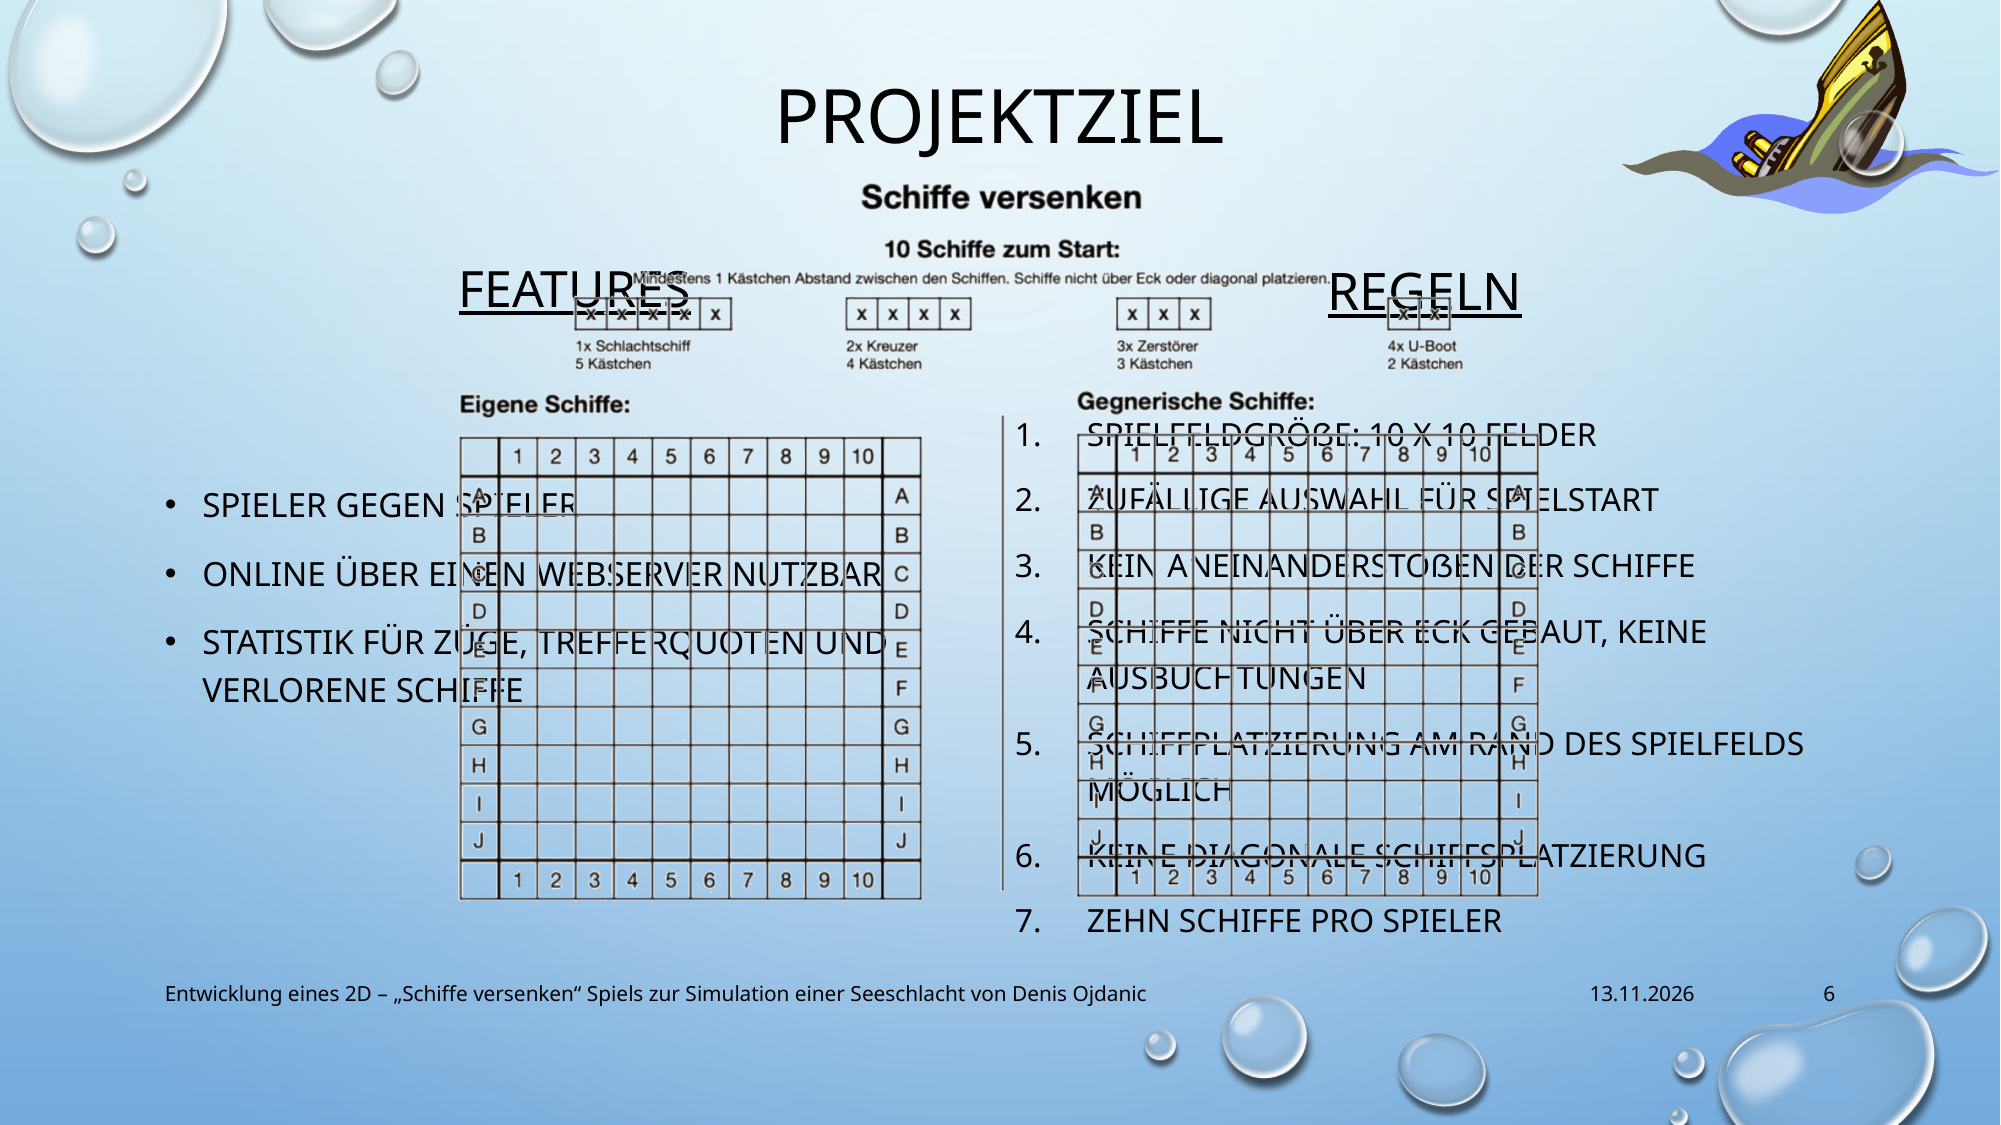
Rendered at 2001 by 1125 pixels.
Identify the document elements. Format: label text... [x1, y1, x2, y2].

picture [0, 0, 2000, 1125]
slide_number 6 [1724, 965, 1851, 1025]
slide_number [1259, 965, 1710, 1025]
text_box Regeln Spielfeldgröße: 10 x 10 Felder Zufällige Auswahl für Spielstart Kein Aneinanderstoßen der Schiffe Schiffe nicht über Eck gebaut, keine Ausbuchtungen Schiffplatzierung am Rand des Spielfelds möglich Keine diagonale Schiffsplatzierung Zehn Schiffe pro Spieler [999, 238, 1851, 950]
list Features Spieler gegen Spieler Online über einen Webserver nutzbar Statistik für Züge, Trefferquoten und verlorene Schiffe [149, 238, 999, 950]
title Projektziel [149, 50, 1851, 189]
footer Entwicklung eines 2D – „Schiffe versenken“ Spiels zur Simulation einer Seeschlacht von Denis Ojdanic [149, 965, 1245, 1025]
